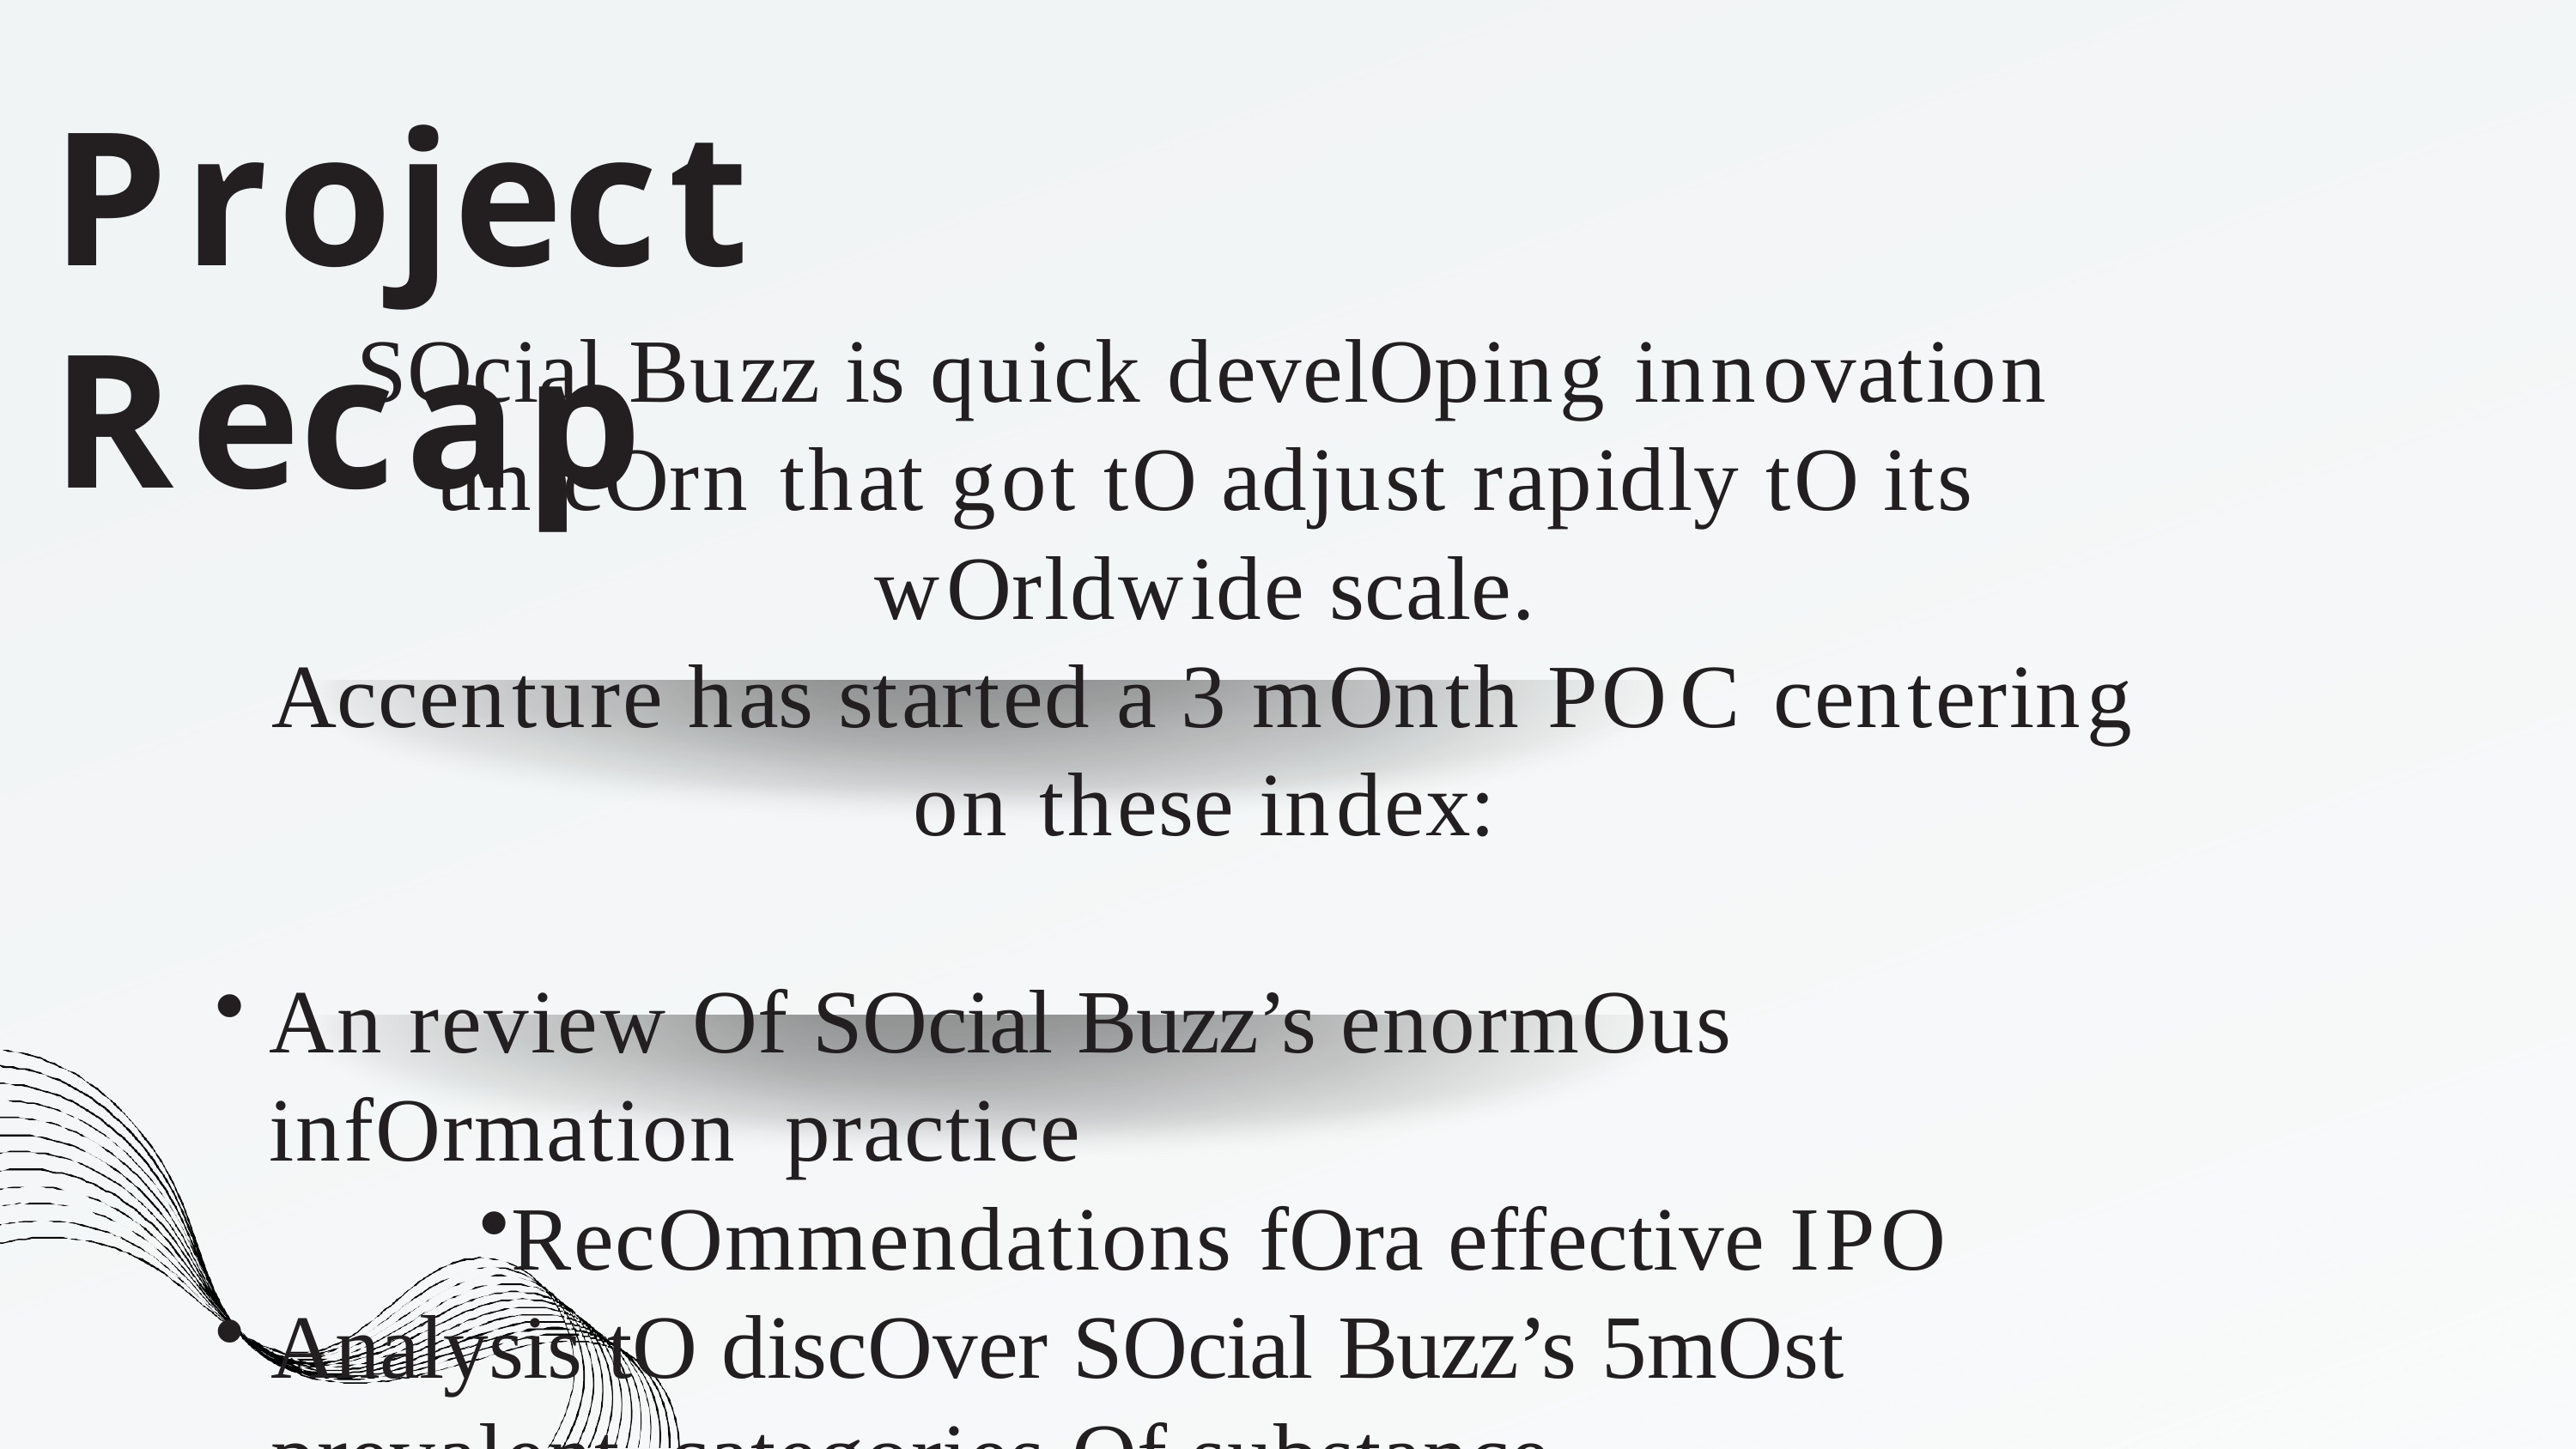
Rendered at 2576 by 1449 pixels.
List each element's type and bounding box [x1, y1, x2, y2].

text_box [0, 0, 2576, 1449]
picture [0, 1050, 681, 1448]
